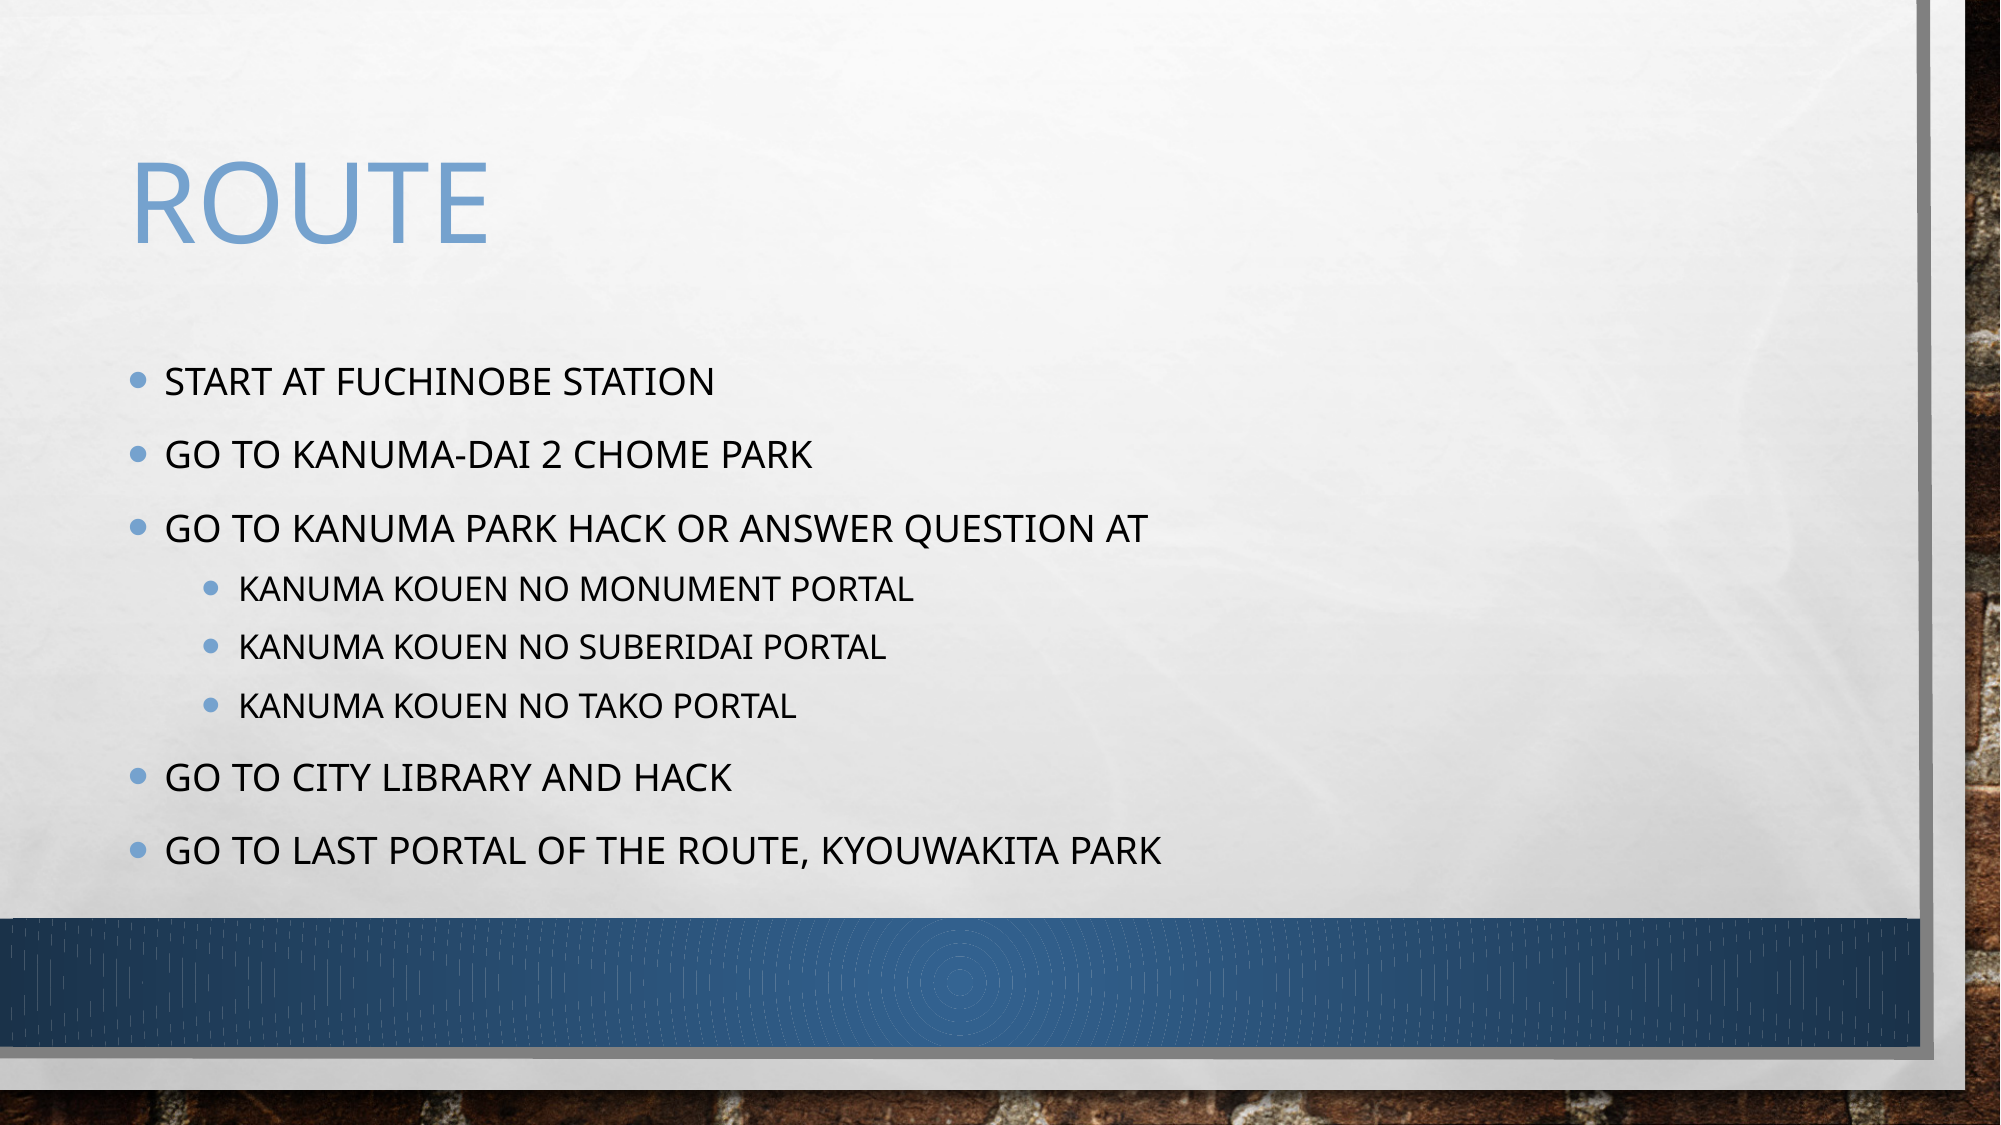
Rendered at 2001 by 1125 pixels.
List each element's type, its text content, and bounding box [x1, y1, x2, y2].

list Start at Fuchinobe station Go to Kanuma-dai 2 chome Park Go to Kanuma park Hack or answer question at kanuma kouen no monument portal kanuma kouen no suberidai portal kanuma kouen no tako portal Go to city library and hack Go to last portal of the route, kyouwakita park [112, 338, 1818, 882]
picture [0, 0, 2000, 1125]
title Route [112, 112, 1818, 302]
